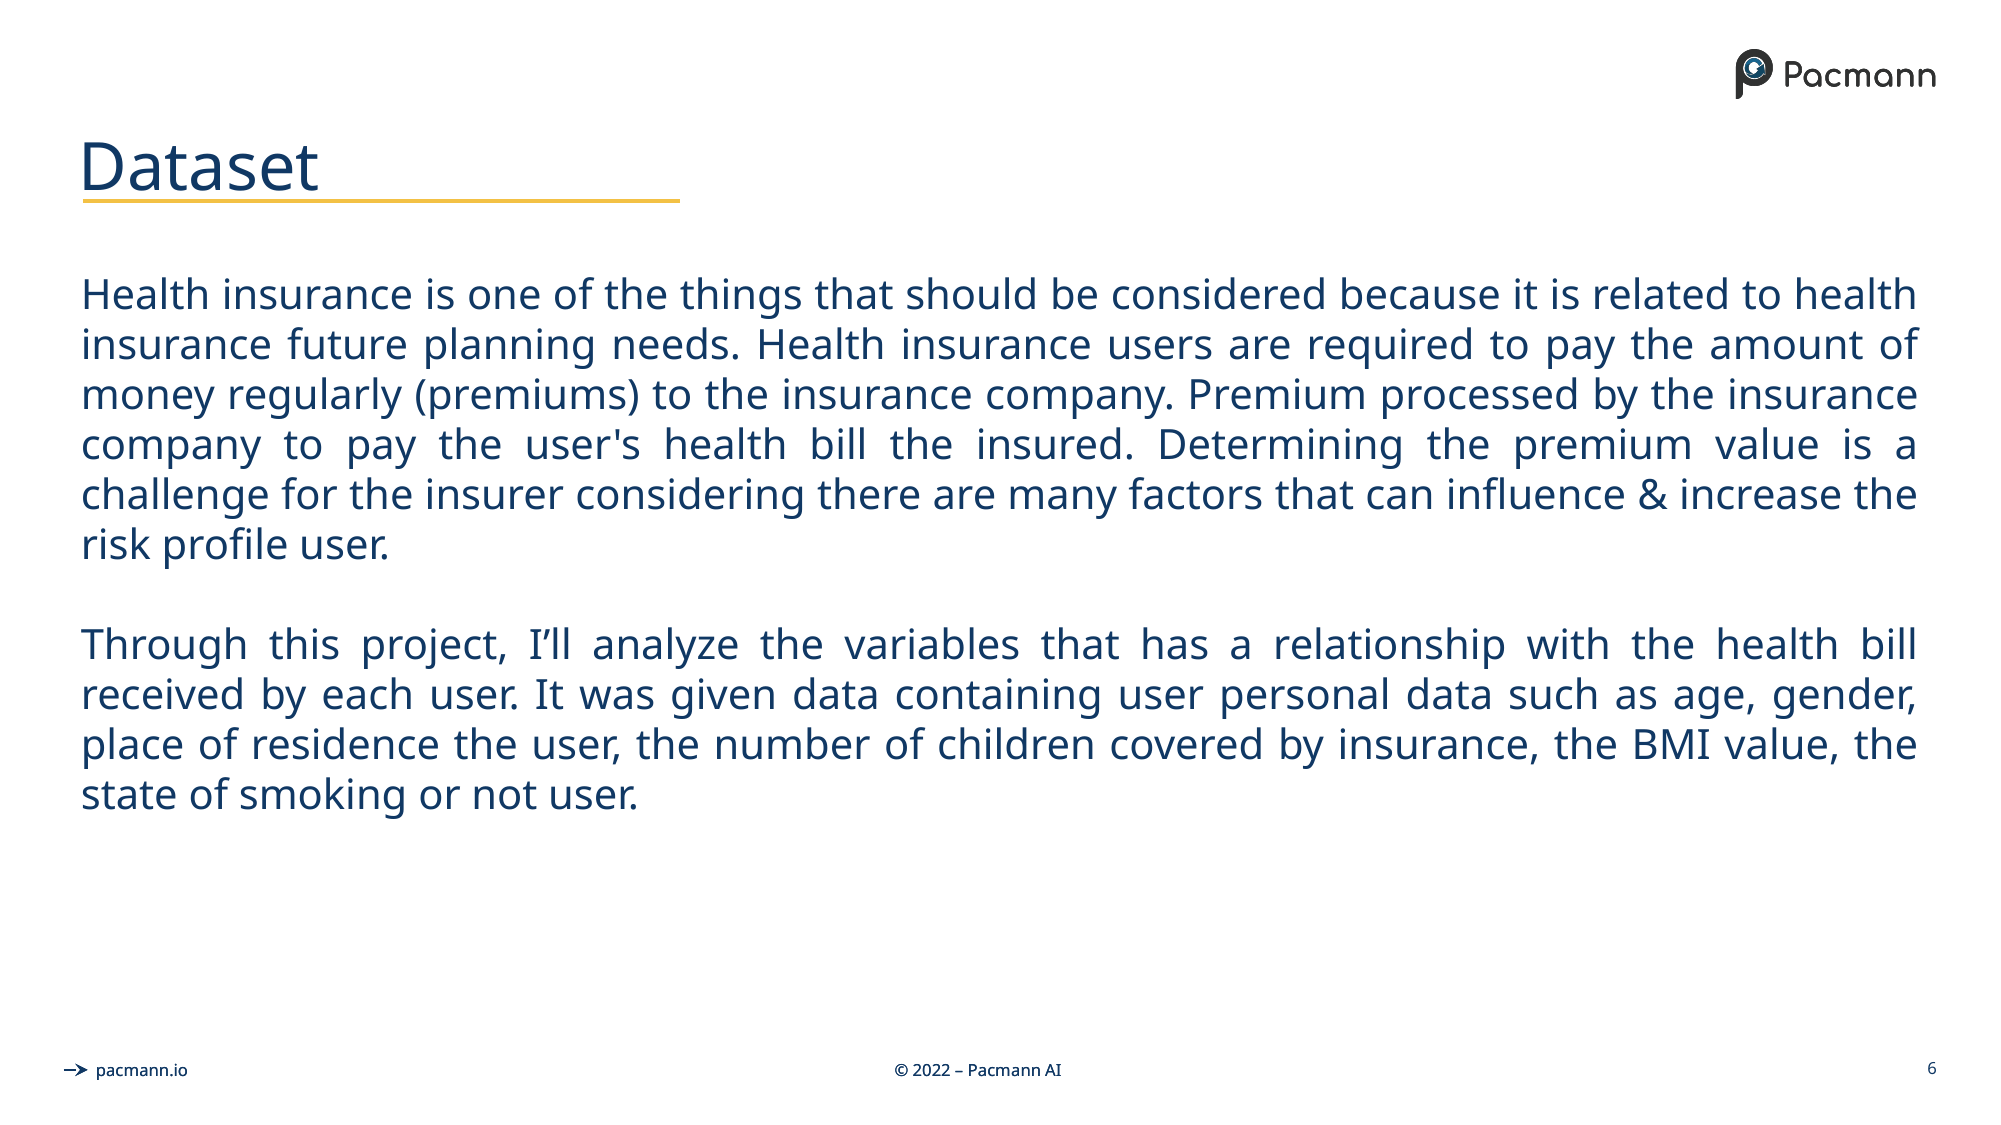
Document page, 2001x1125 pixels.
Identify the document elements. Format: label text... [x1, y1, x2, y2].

text_box Health insurance is one of the things that should be considered because it is related to health insurance future planning needs. Health insurance users are required to pay the amount of money regularly (premiums) to the insurance company. Premium processed by the insurance company to pay the user's health bill the insured. Determining the premium value is a challenge for the insurer considering there are many factors that can influence & increase the risk profile user. Through this project, I’ll analyze the variables that has a relationship with the health bill received by each user. It was given data containing user personal data such as age, gender, place of residence the user, the number of children covered by insurance, the BMI value, the state of smoking or not user. [65, 259, 1934, 826]
picture [1707, 36, 1966, 112]
title Dataset [63, 59, 1935, 278]
